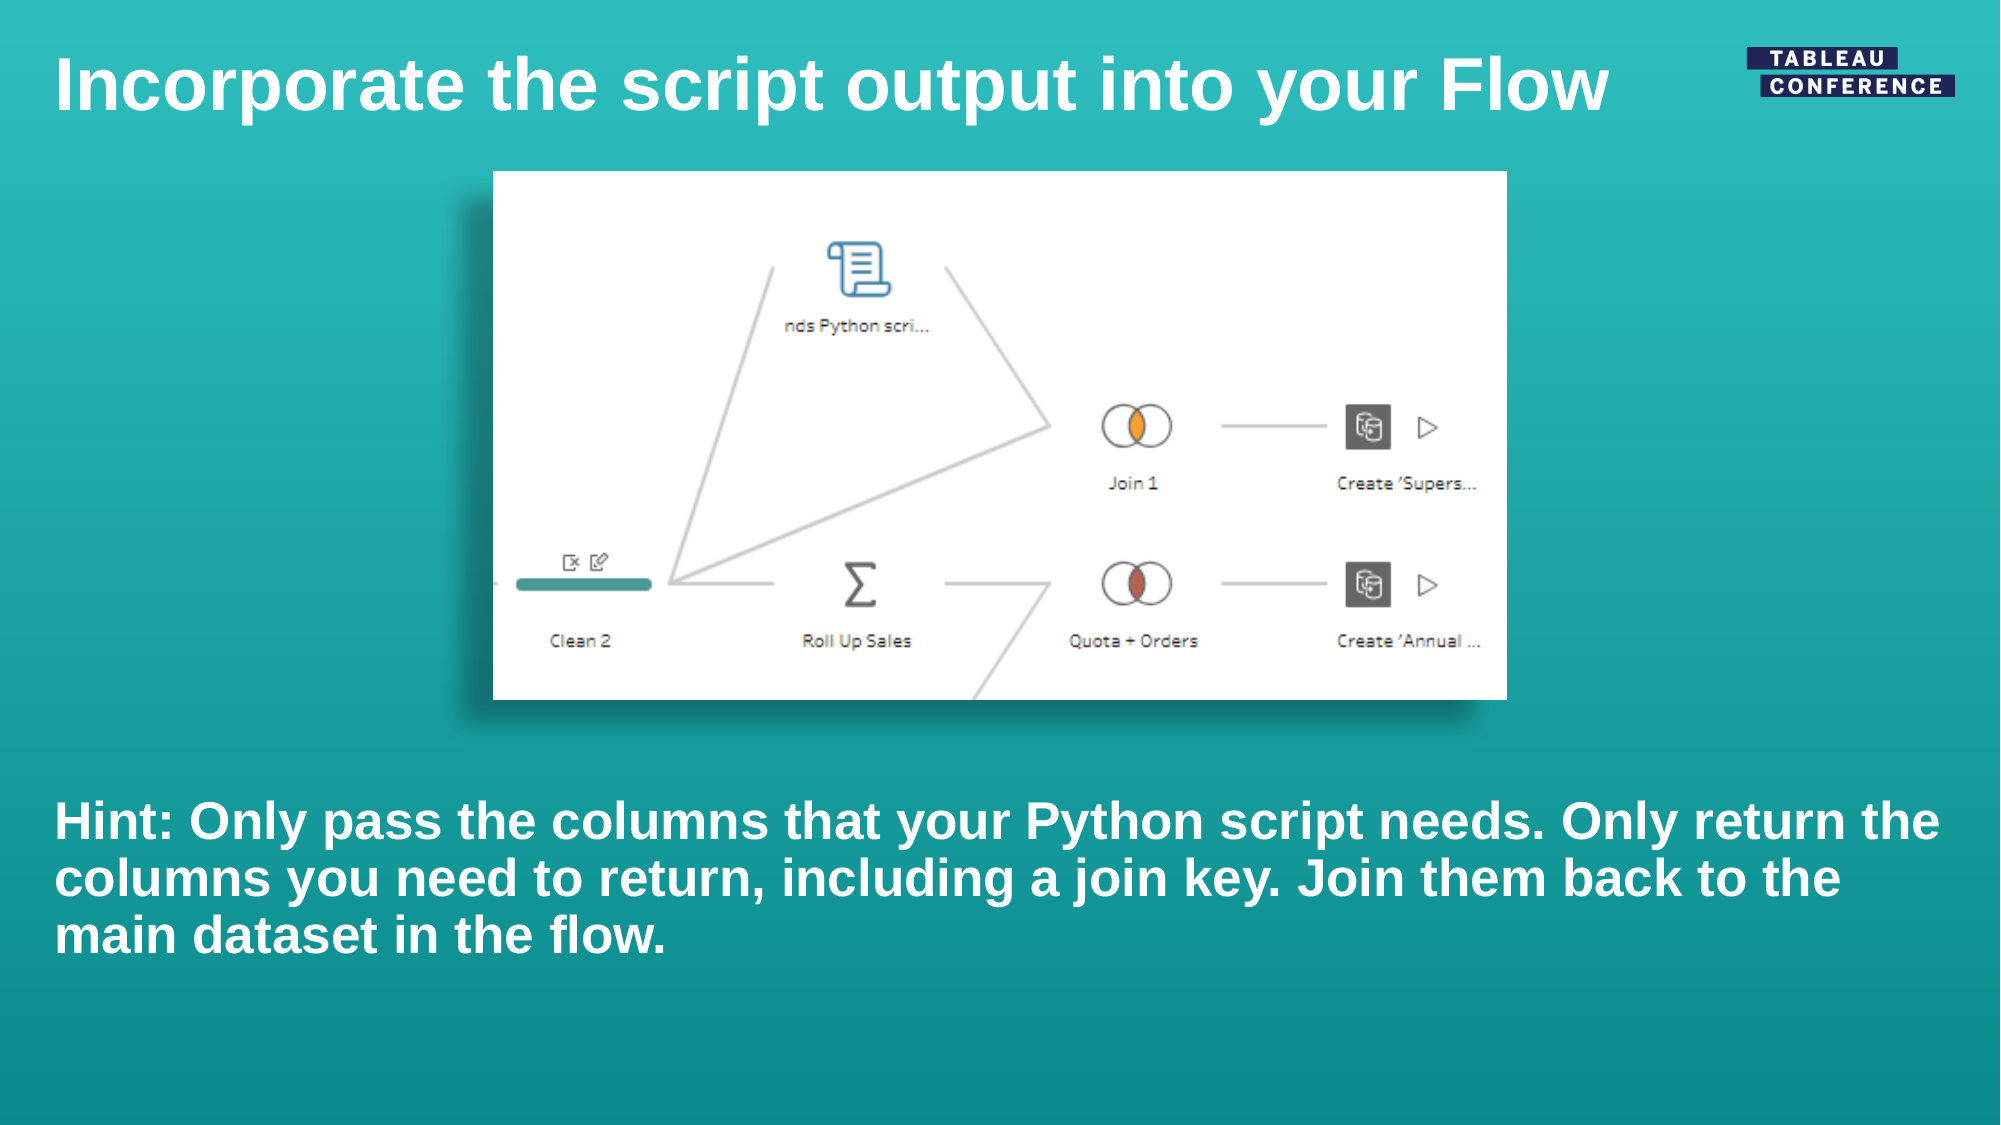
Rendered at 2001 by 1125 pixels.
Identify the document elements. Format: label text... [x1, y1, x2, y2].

picture [493, 171, 1507, 700]
list Hint: Only pass the columns that your Python script needs. Only return the columns you need to return, including a join key. Join them back to the main dataset in the flow. [39, 785, 1967, 975]
title Incorporate the script output into your Flow [39, 38, 1705, 135]
